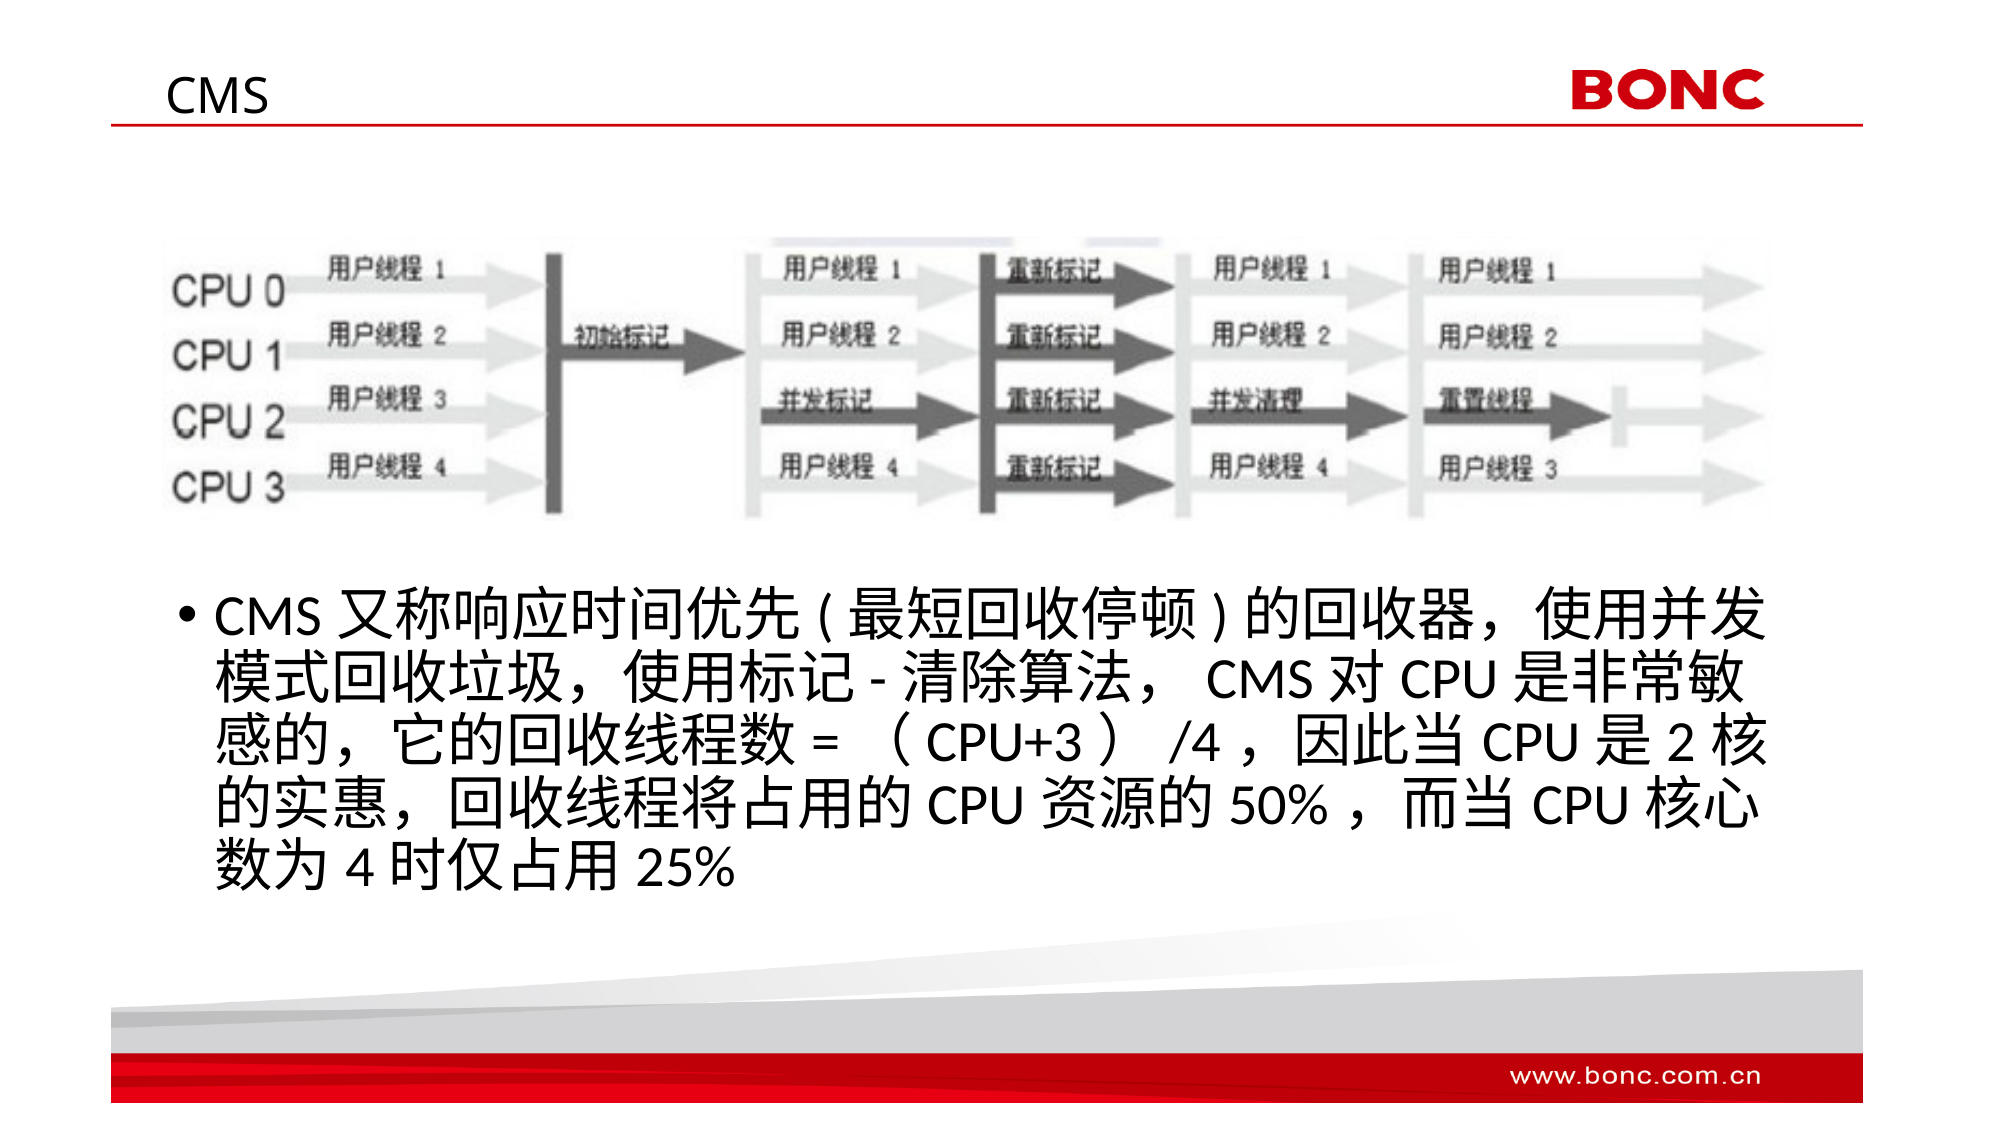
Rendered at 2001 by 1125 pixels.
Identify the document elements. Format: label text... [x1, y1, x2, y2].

list CMS又称响应时间优先(最短回收停顿)的回收器，使用并发模式回收垃圾，使用标记-清除算法，CMS对CPU是非常敏感的，它的回收线程数=（CPU+3）/4，因此当CPU是2核的实惠，回收线程将占用的CPU资源的50%，而当CPU核心数为4时仅占用25% [162, 577, 1813, 940]
title CMS [137, 59, 784, 135]
picture [111, 6, 1863, 1103]
